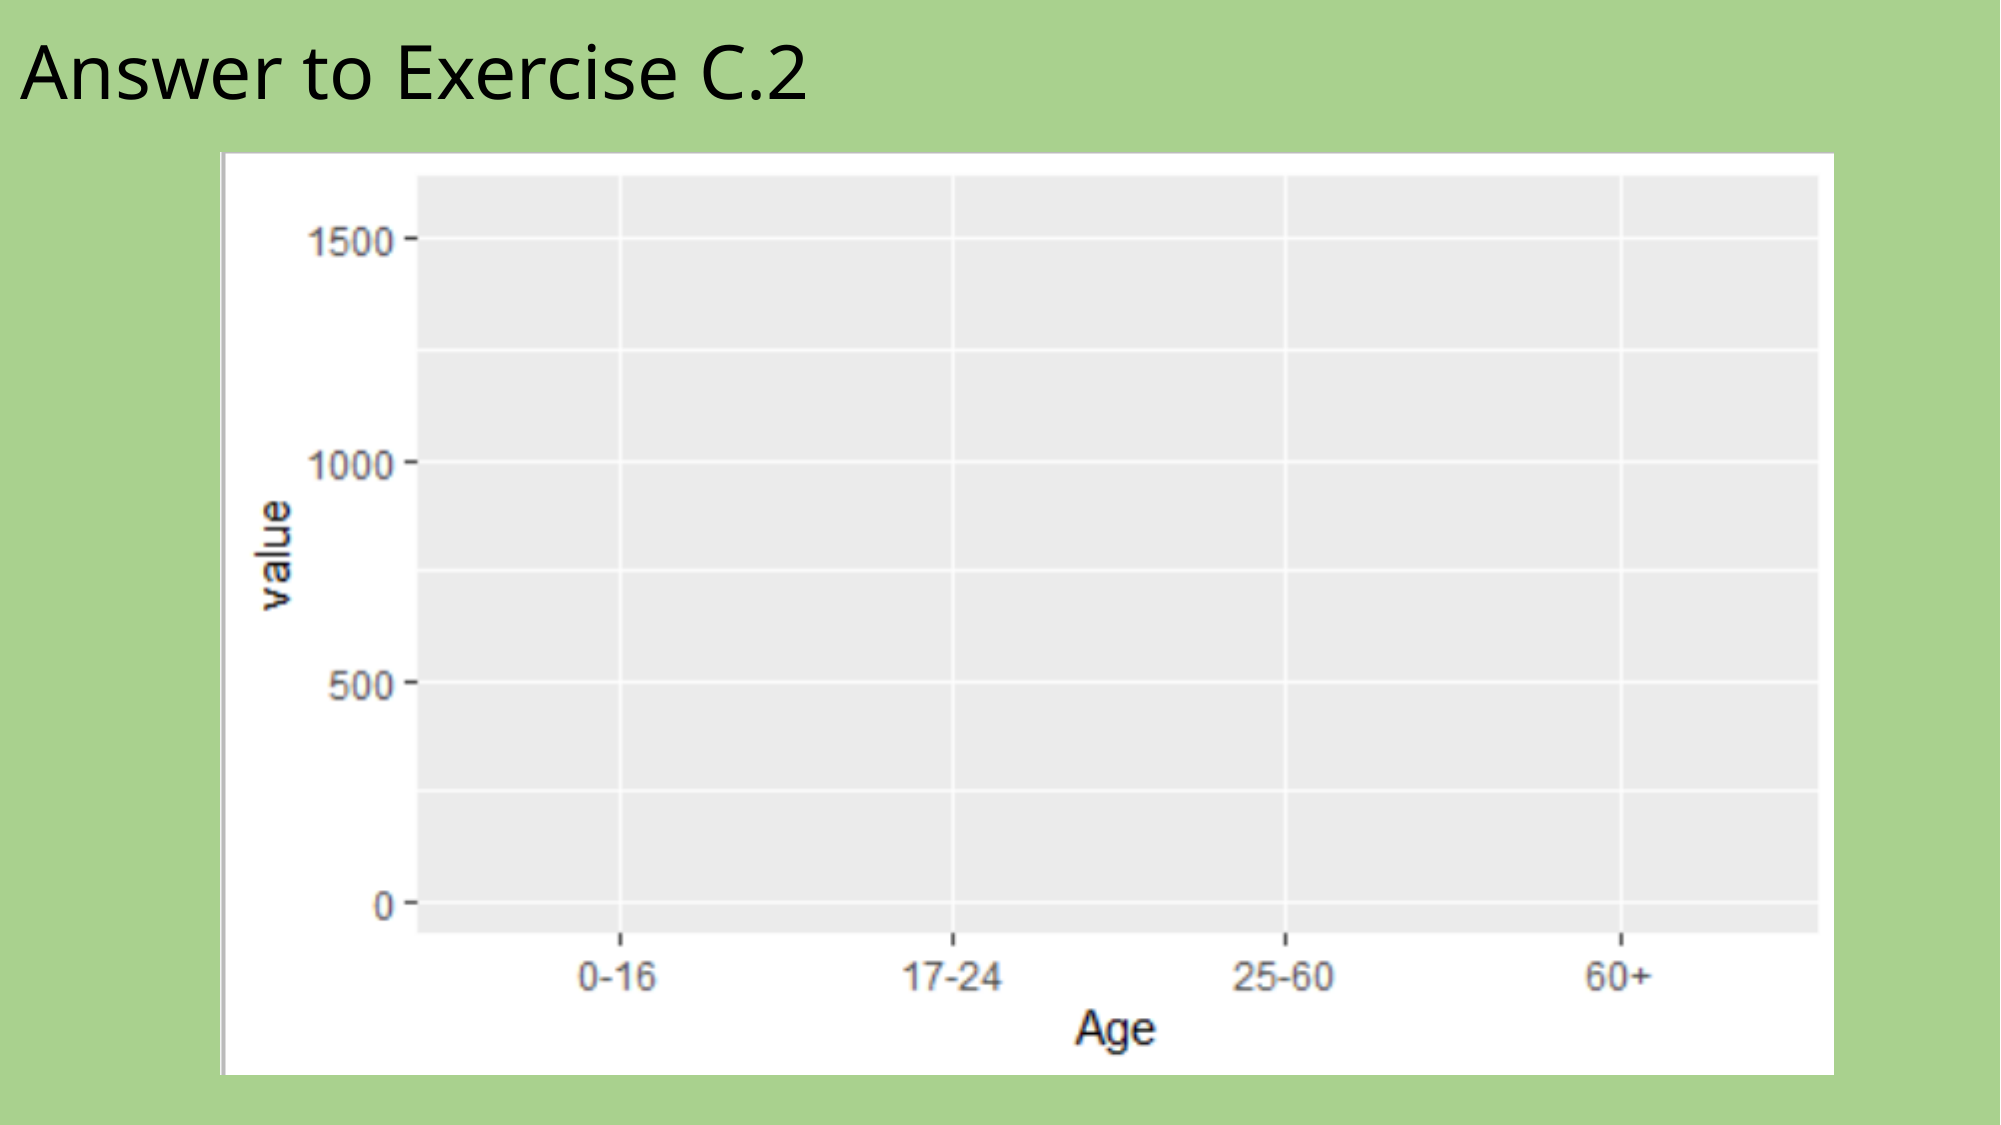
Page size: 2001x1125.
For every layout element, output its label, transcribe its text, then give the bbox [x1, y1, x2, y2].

picture [220, 152, 1834, 1075]
text_box Answer to Exercise C.2 [6, 16, 845, 122]
